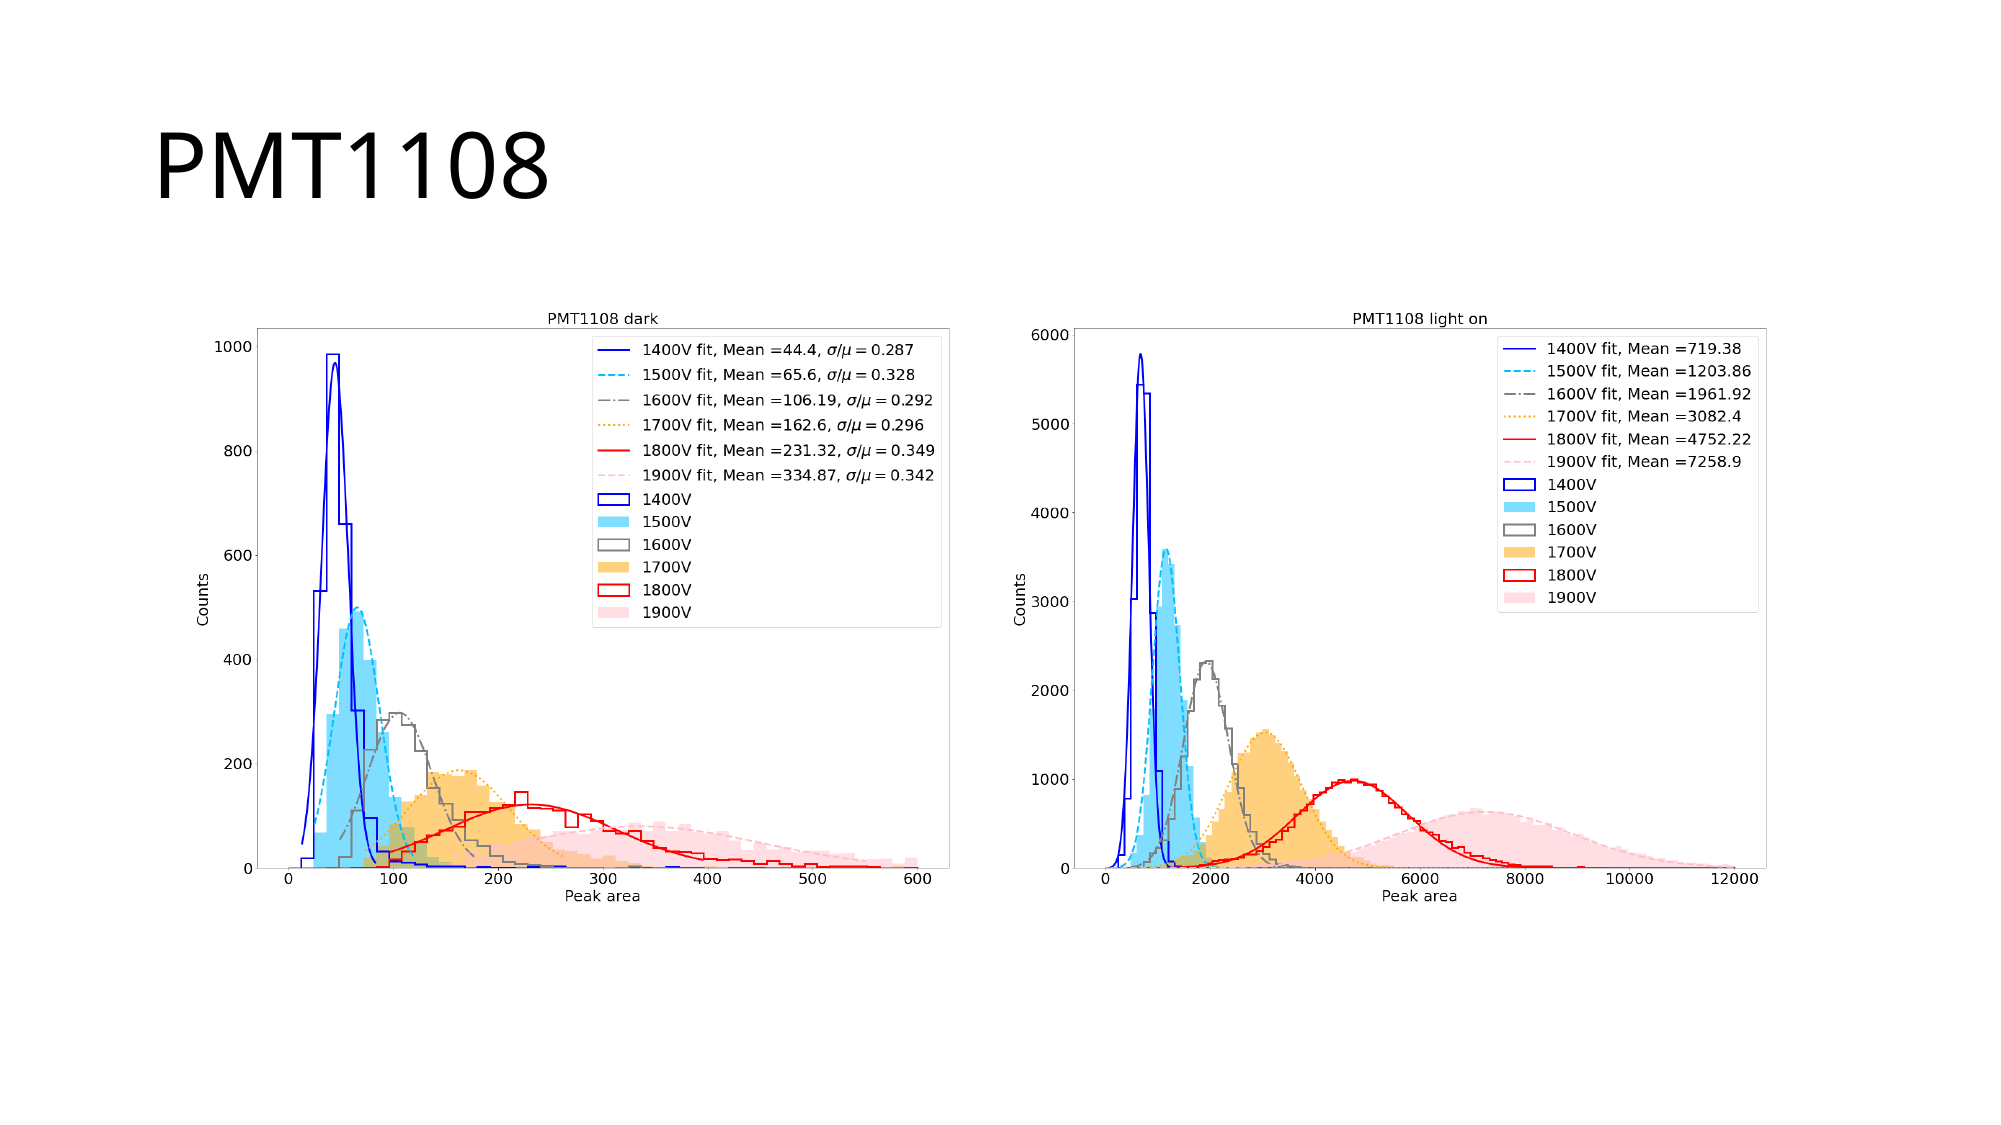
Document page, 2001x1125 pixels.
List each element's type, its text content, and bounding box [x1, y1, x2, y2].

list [145, 241, 1039, 957]
title PMT1108 [137, 59, 1863, 278]
picture [962, 242, 1855, 957]
